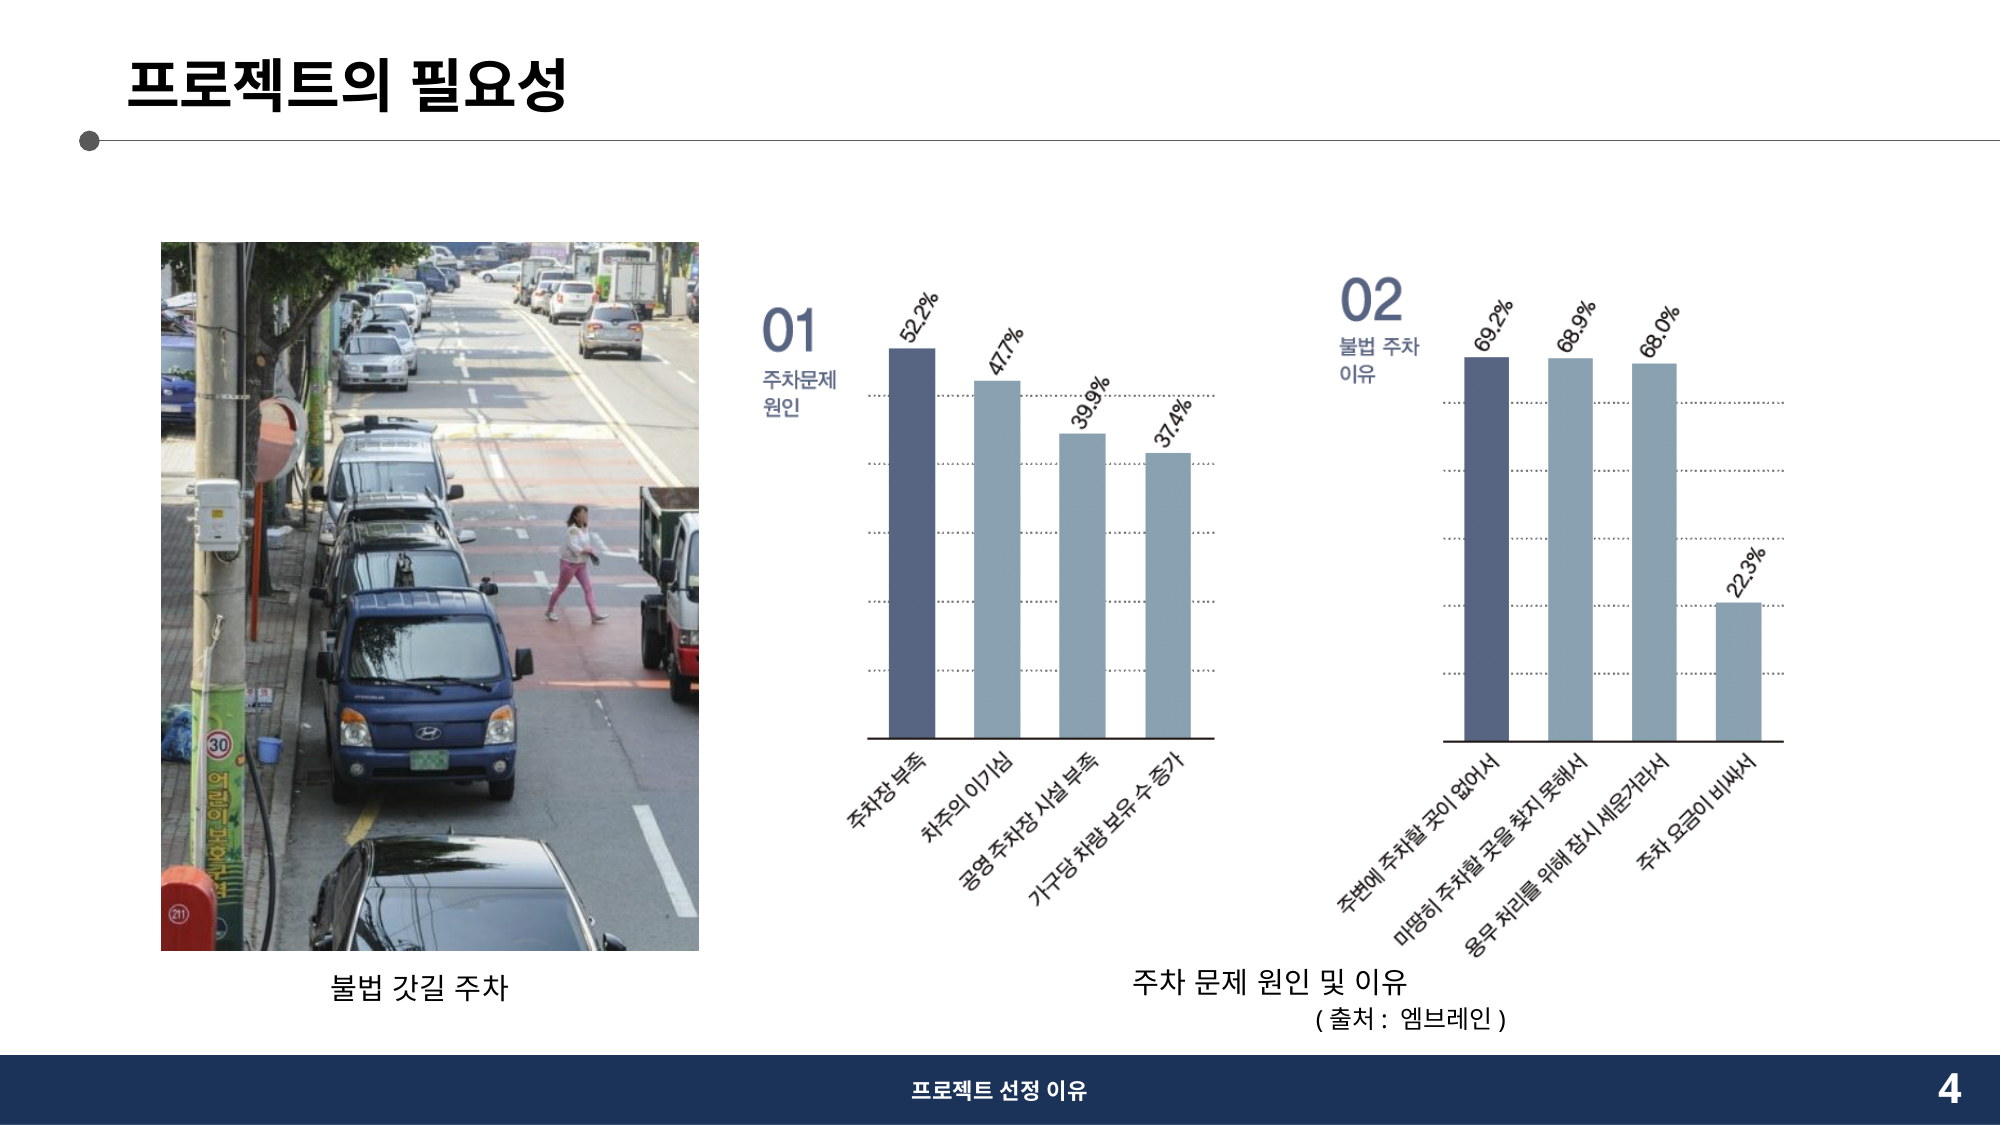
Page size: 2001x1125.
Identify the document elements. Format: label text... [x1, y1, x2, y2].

text_box 프로젝트의 필요성 [111, 22, 1753, 128]
picture [738, 287, 1262, 922]
text_box 불법 갓길 주차 [315, 963, 652, 1014]
picture [1300, 268, 1804, 970]
picture [161, 242, 699, 951]
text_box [0, 1055, 2000, 1125]
text_box 주차 문제 원인 및 이유 [1117, 956, 1642, 1007]
text_box (출처: 엠브레인) [1301, 1007, 1537, 1042]
